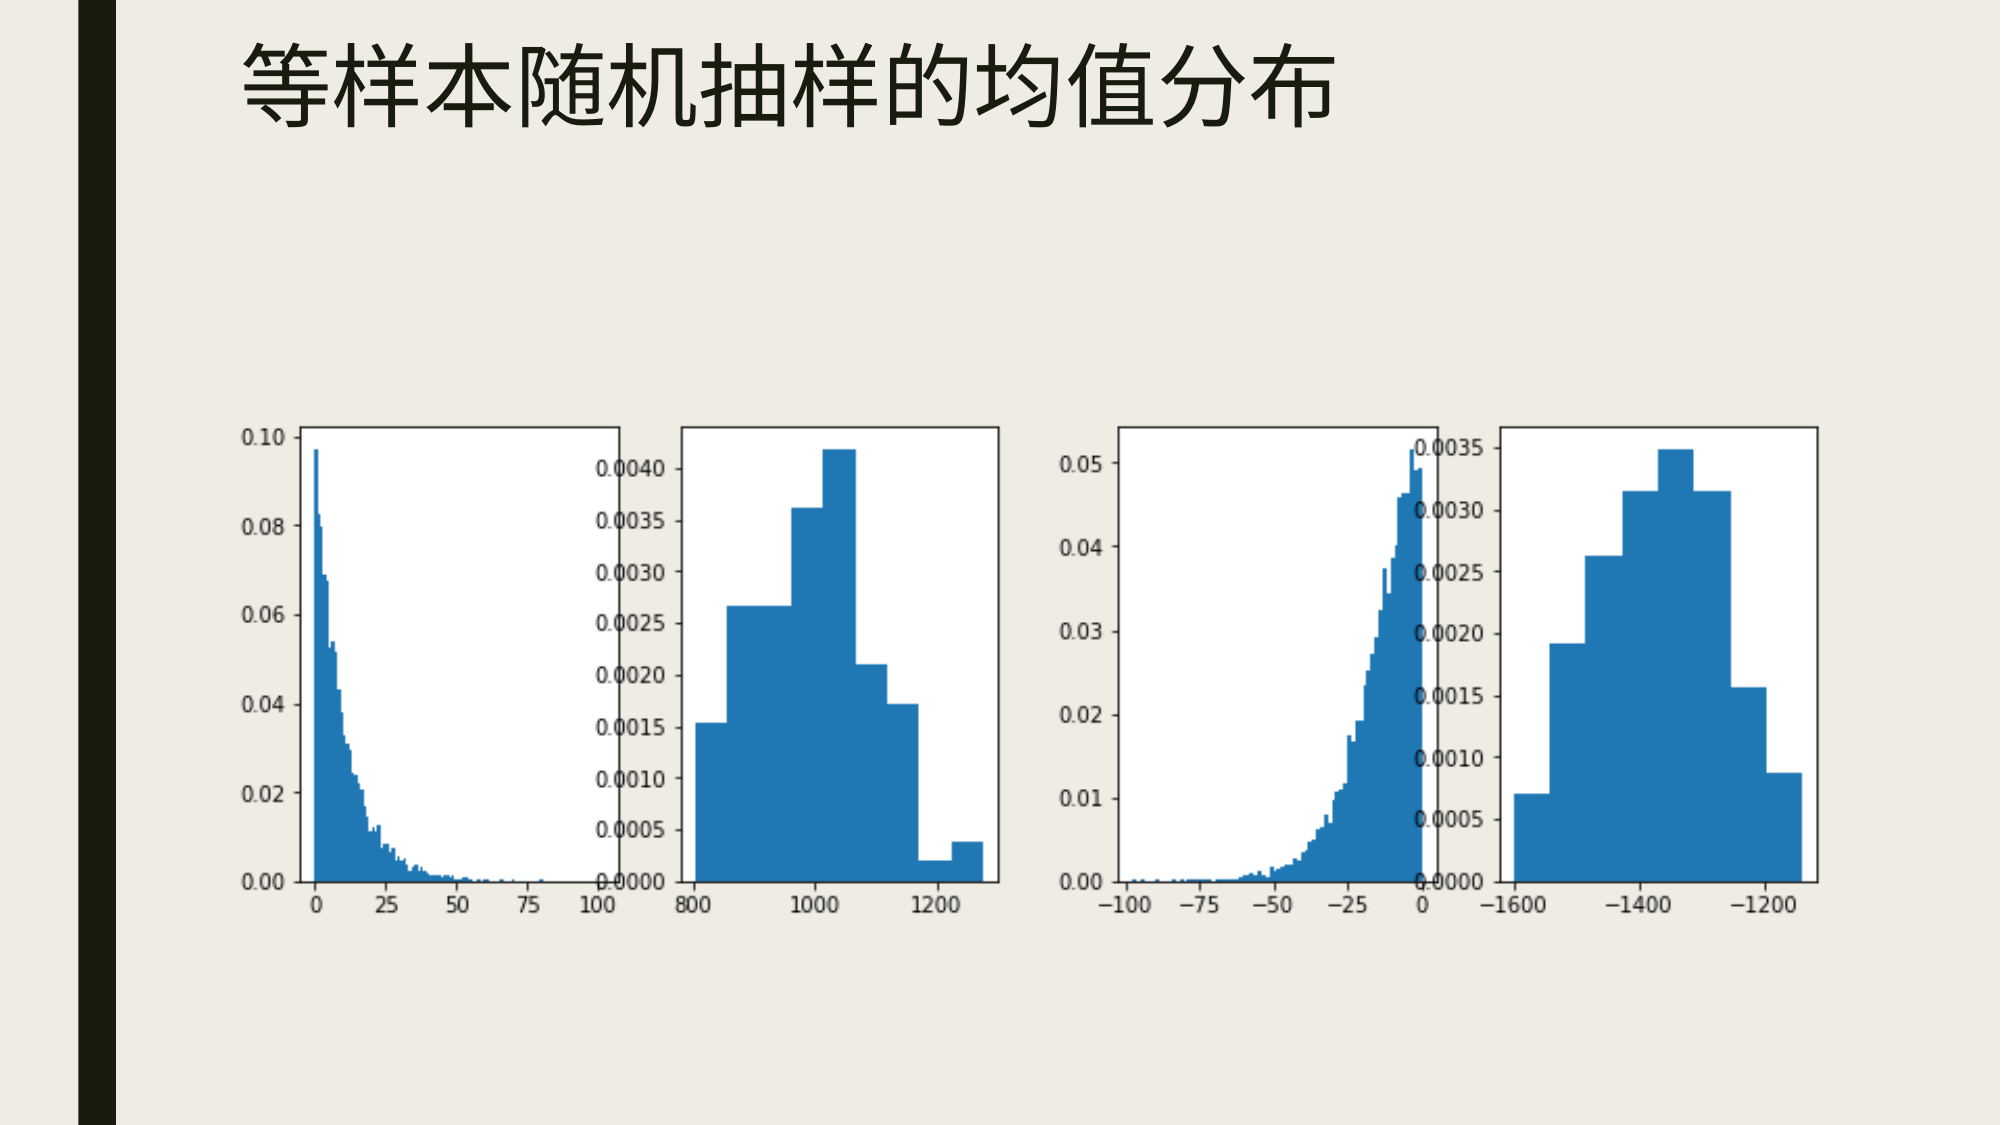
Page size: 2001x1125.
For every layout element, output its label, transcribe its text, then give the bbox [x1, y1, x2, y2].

title 等样本随机抽样的均值分布 [225, 35, 1800, 279]
picture [1043, 406, 1838, 932]
picture [224, 406, 1019, 932]
